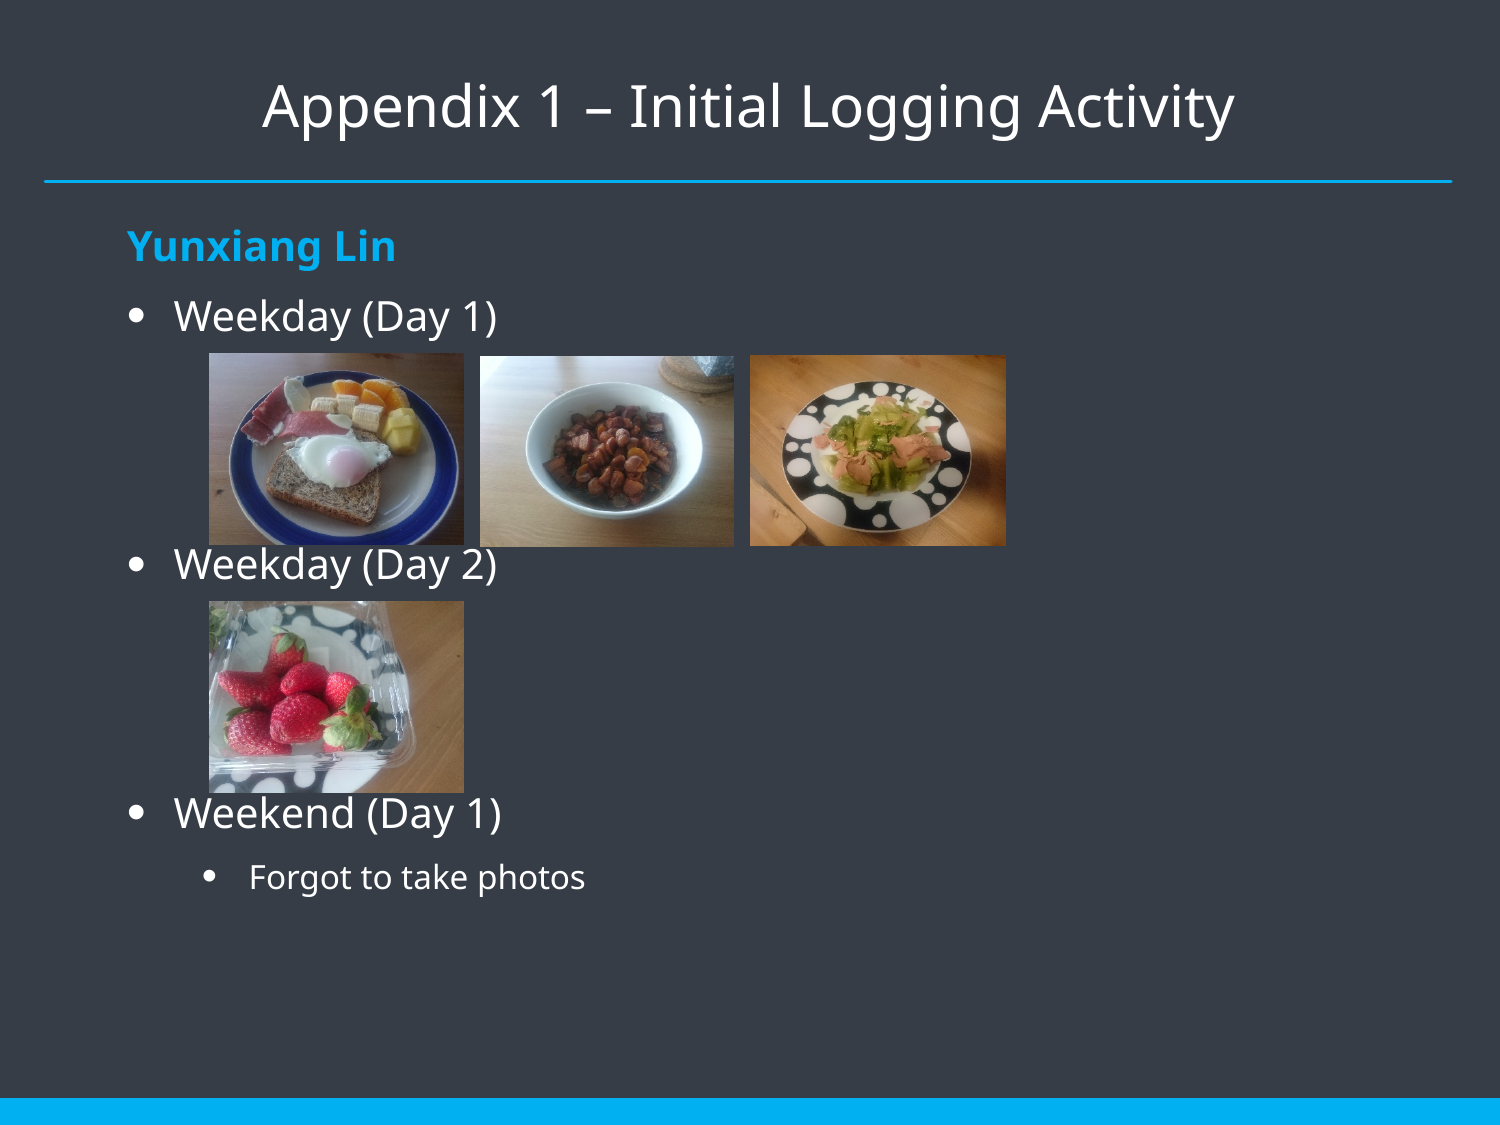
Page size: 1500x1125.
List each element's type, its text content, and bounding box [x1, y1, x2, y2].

list Yunxiang Lin Weekday (Day 1) Weekday (Day 2) Weekend (Day 1) Forgot to take photos [111, 211, 1384, 1050]
title Appendix 1 – Initial Logging Activity [67, 25, 1430, 180]
text_box [0, 1098, 1500, 1125]
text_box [209, 353, 1006, 794]
